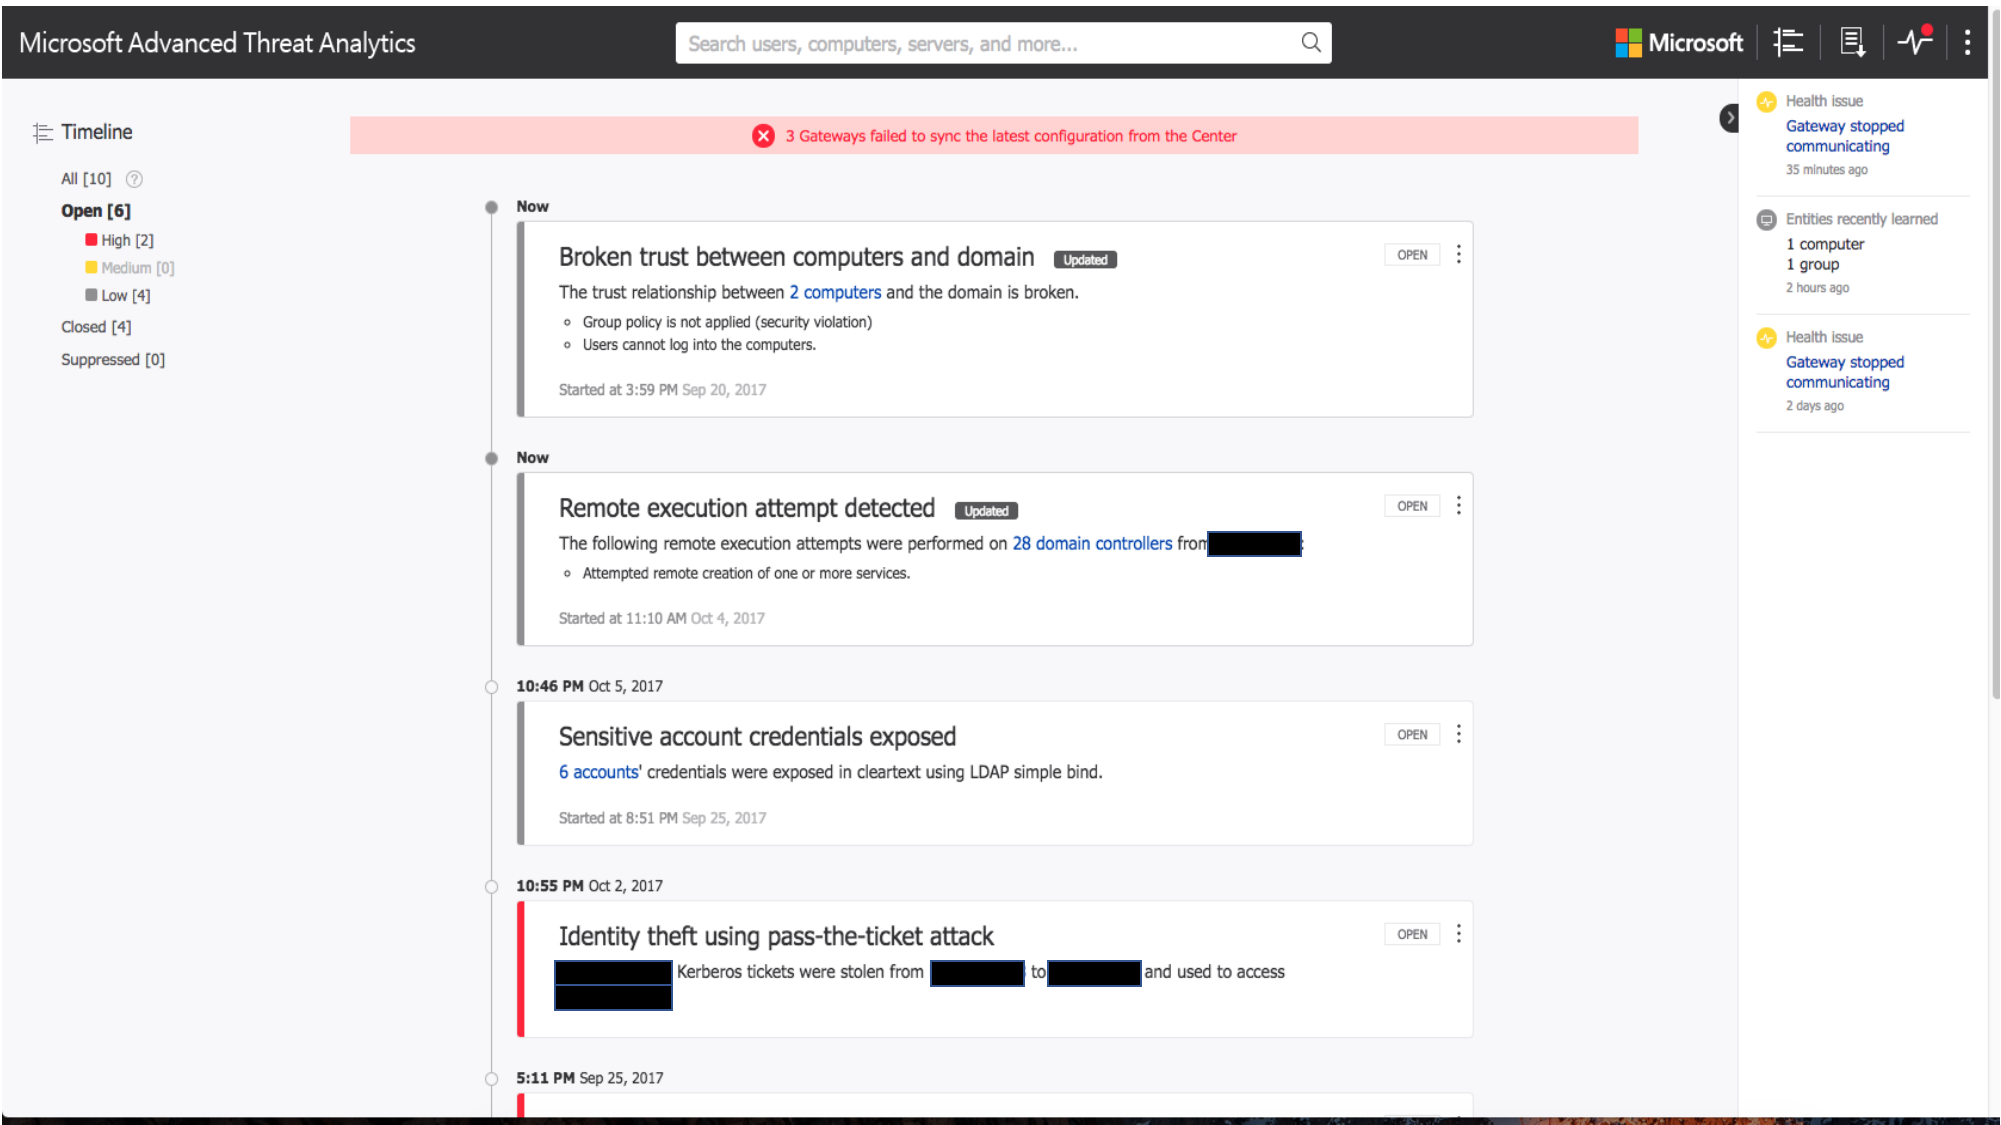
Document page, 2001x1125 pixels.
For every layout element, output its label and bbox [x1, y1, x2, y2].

list [2, 6, 2000, 1125]
